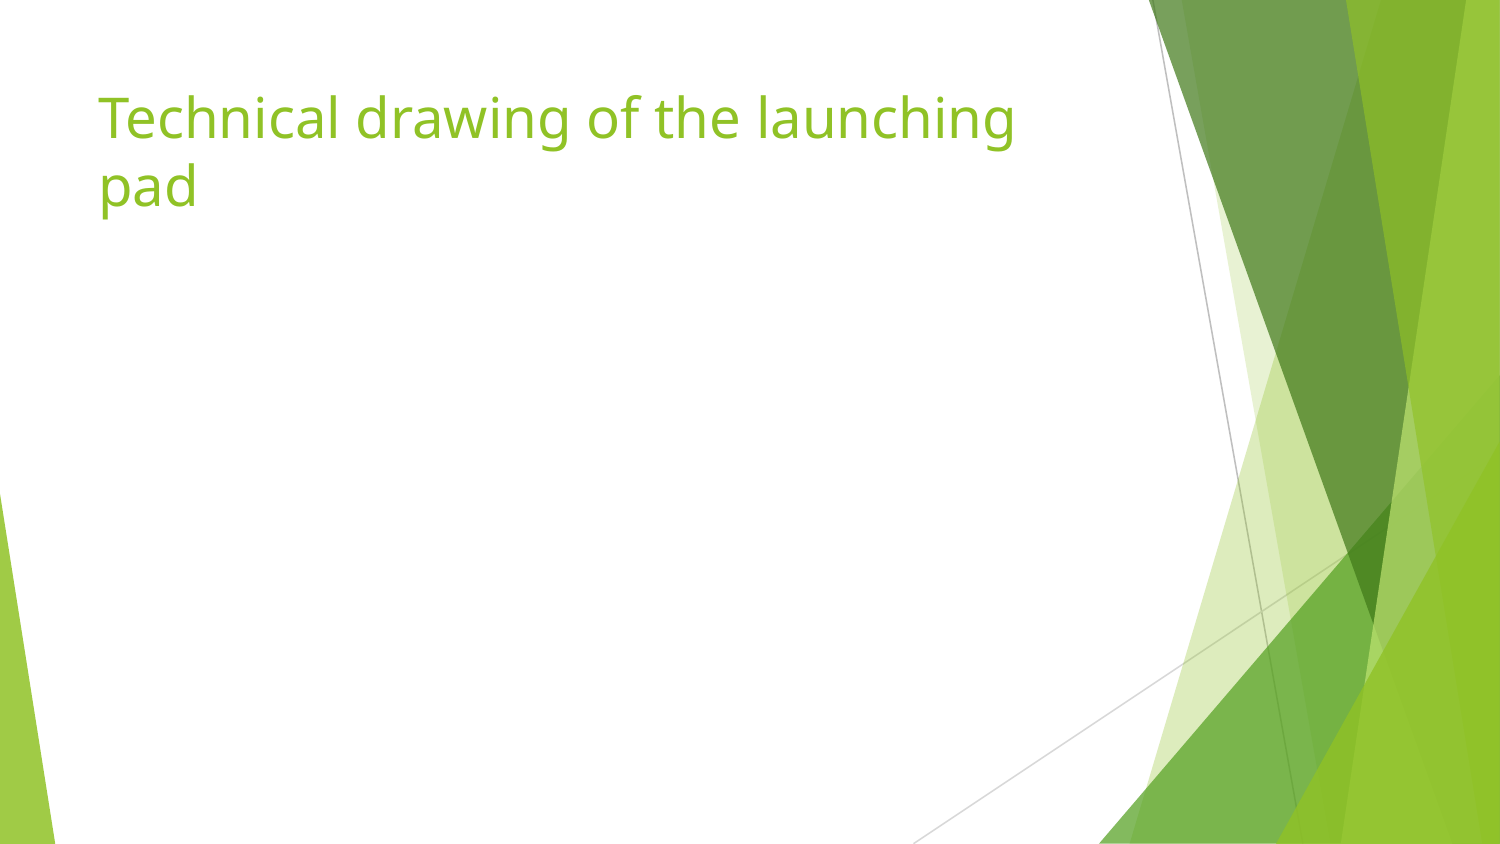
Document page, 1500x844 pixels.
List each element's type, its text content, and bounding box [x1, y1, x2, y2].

title Technical drawing of the launching pad [83, 75, 1141, 238]
